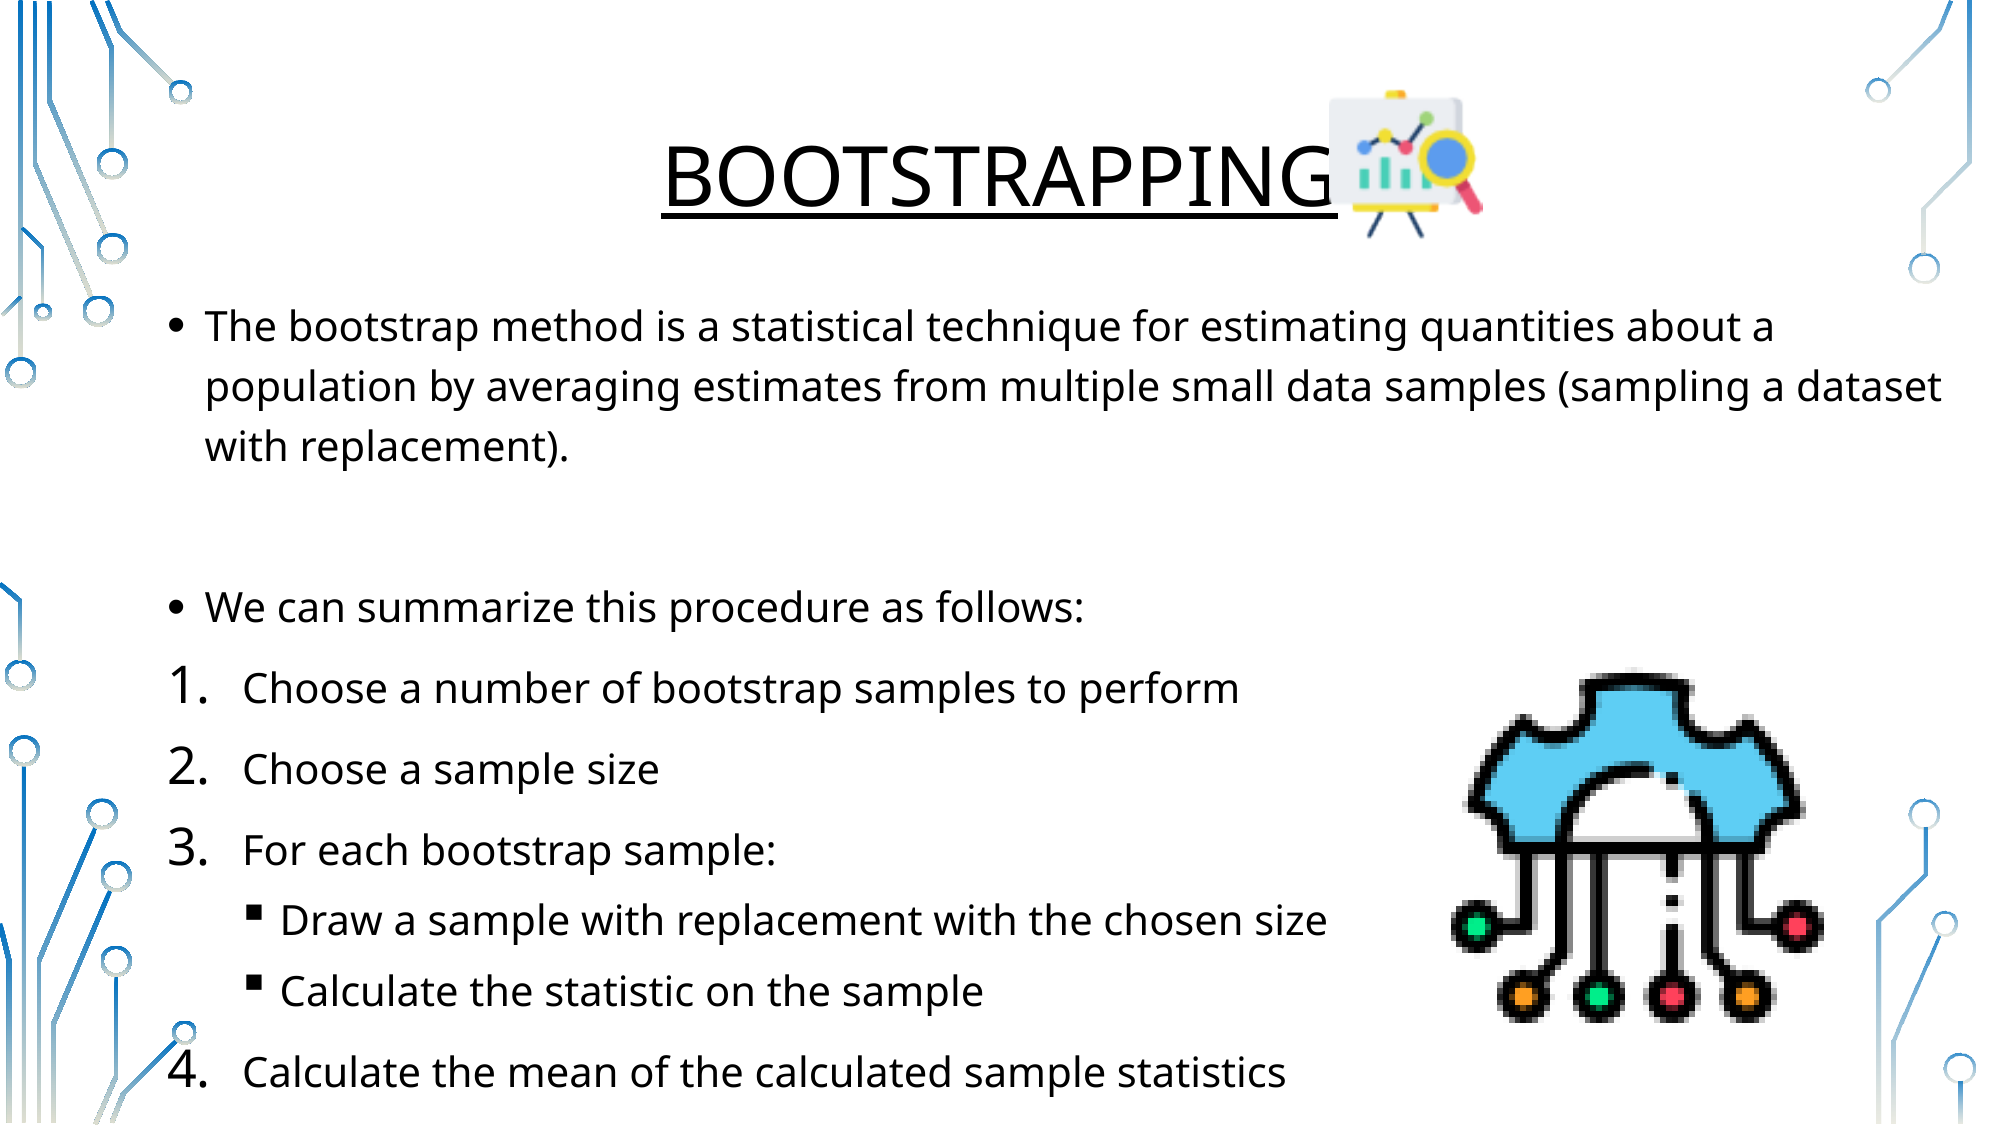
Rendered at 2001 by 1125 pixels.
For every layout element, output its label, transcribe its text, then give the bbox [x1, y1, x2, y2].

title BOOTSTRAPPING [187, 58, 1813, 282]
list The bootstrap method is a statistical technique for estimating quantities about a population by averaging estimates from multiple small data samples (sampling a dataset with replacement). We can summarize this procedure as follows: Choose a number of bootstrap samples to perform Choose a sample size For each bootstrap sample: Draw a sample with replacement with the chosen size Calculate the statistic on the sample Calculate the mean of the calculated sample statistics [152, 282, 1962, 1067]
picture [1329, 87, 1484, 242]
picture [1451, 662, 1824, 1035]
